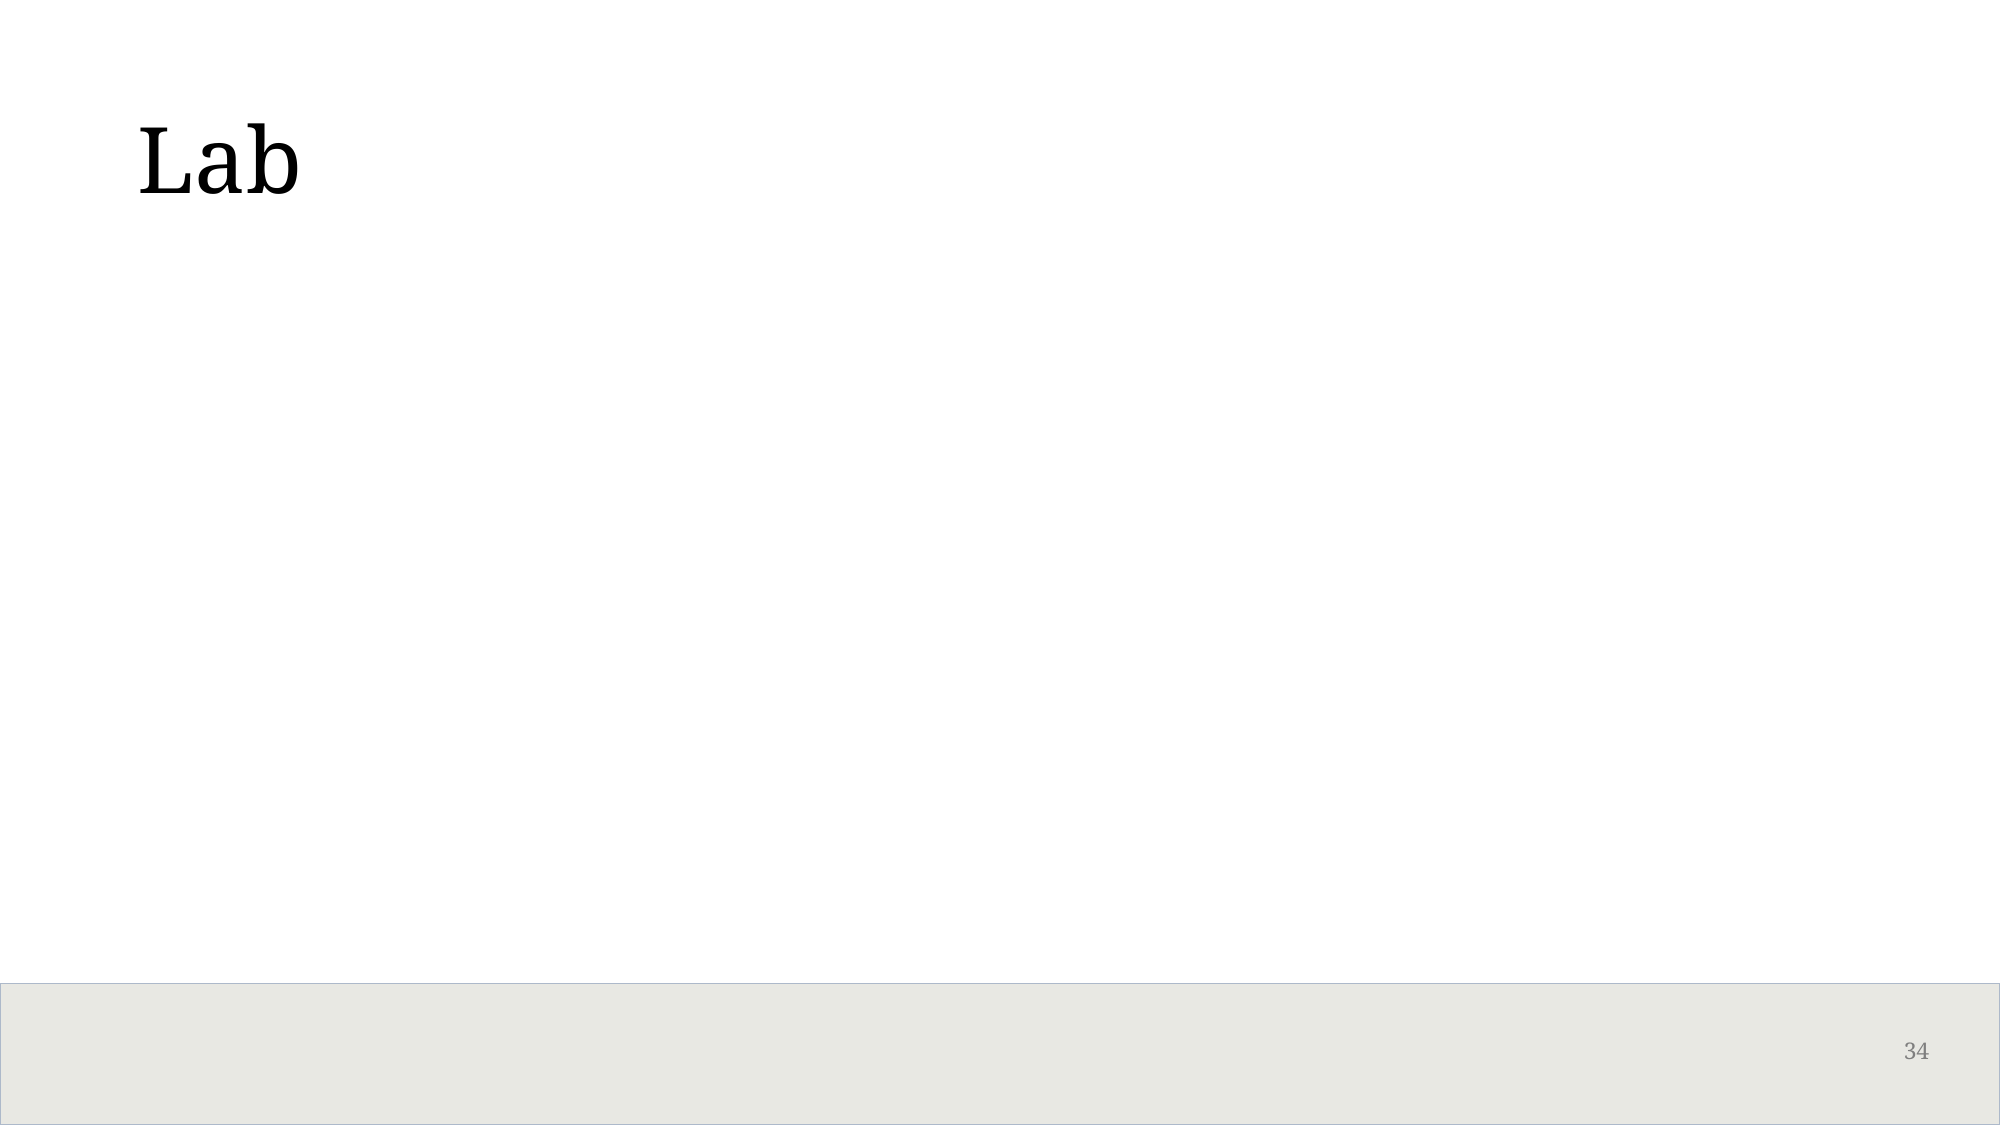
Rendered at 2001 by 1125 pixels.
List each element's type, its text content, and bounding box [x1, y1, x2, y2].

title Lab [137, 59, 1863, 221]
